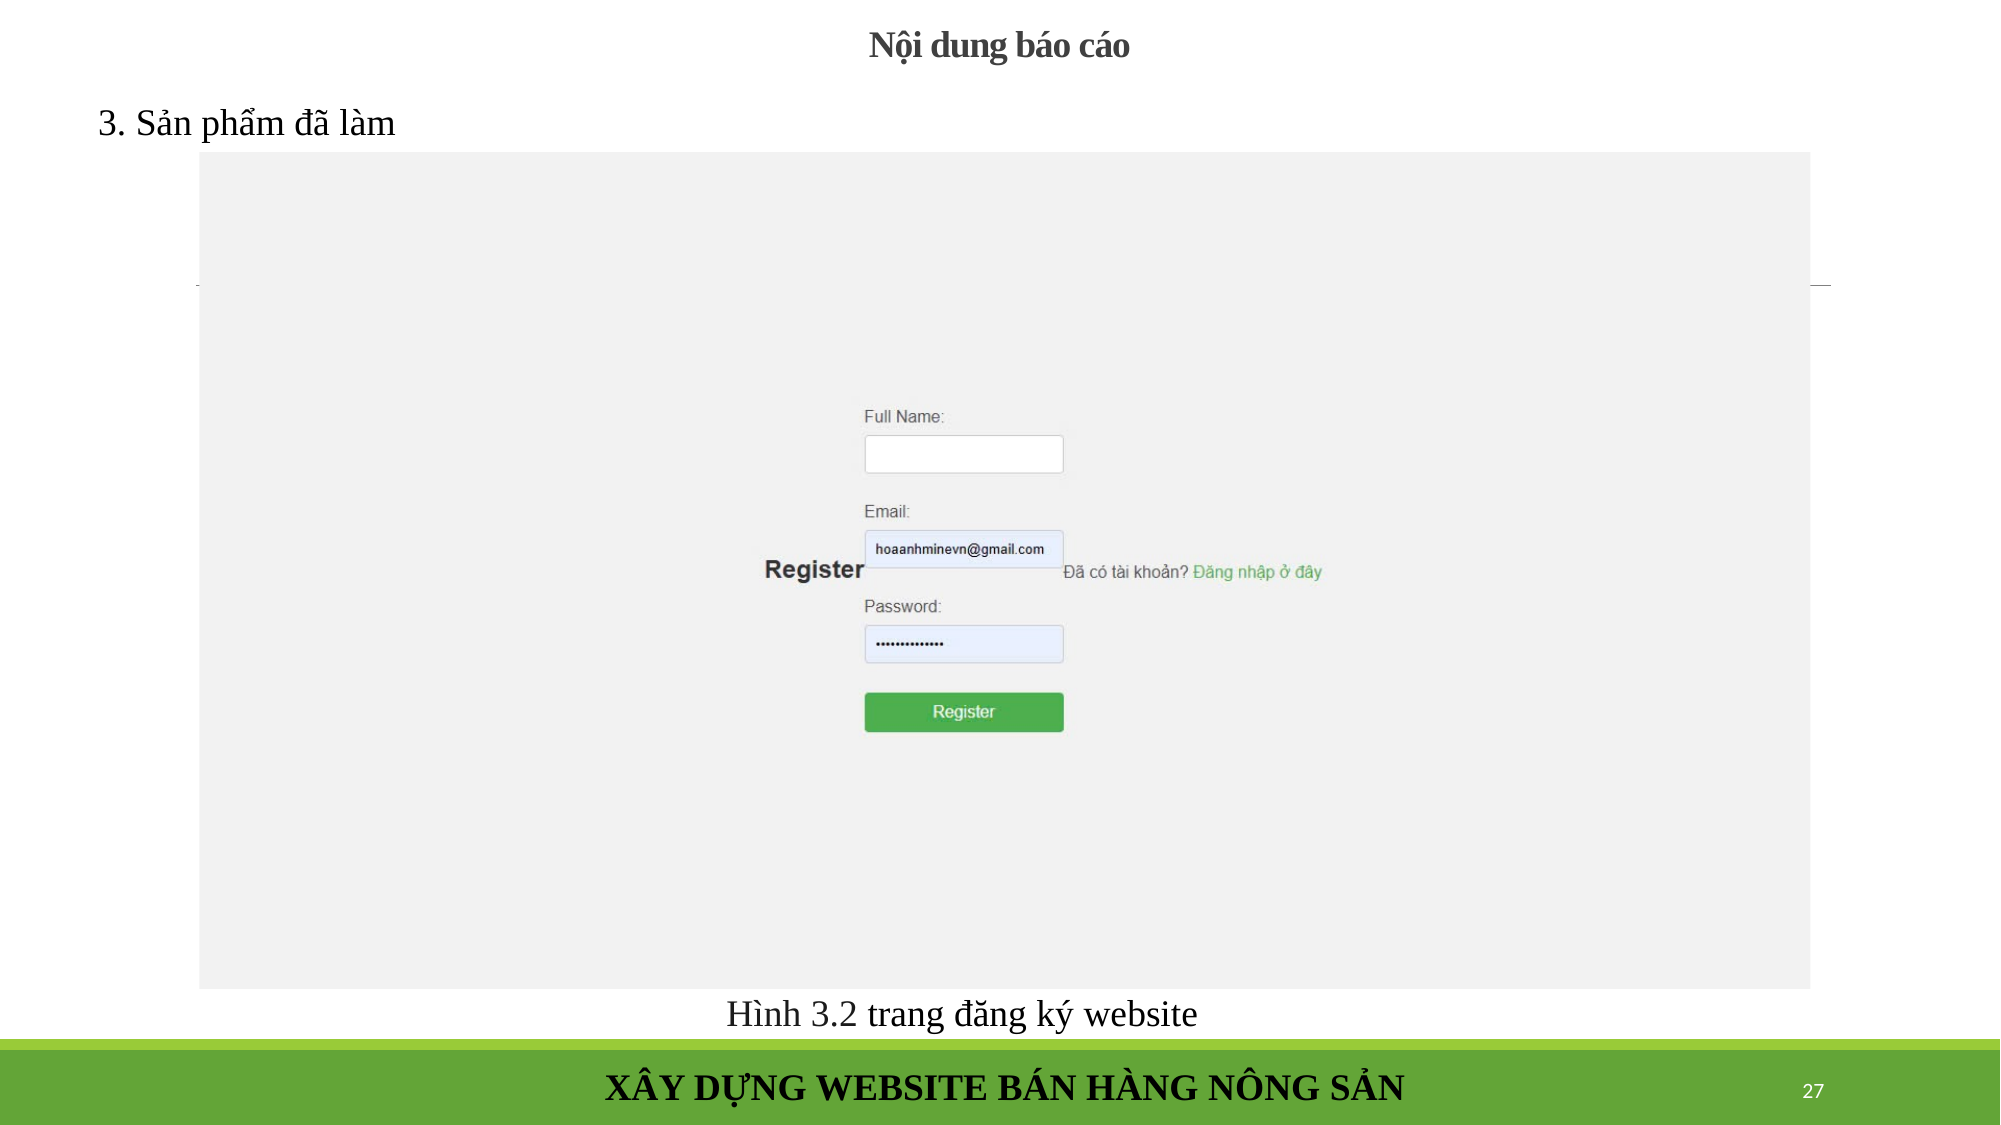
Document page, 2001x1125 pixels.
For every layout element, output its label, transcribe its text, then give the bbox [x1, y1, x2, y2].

text_box XÂY DỰNG WEBSITE BÁN HÀNG NÔNG SẢN [589, 1055, 1421, 1125]
title Nội dung báo cáo [849, 17, 1150, 73]
text_box Hình 3.2 trang đăng ký website [711, 996, 1214, 1042]
slide_number 27 [1624, 1059, 1840, 1120]
picture [198, 151, 1811, 989]
text_box 3. Sản phẩm đã làm [83, 90, 759, 150]
